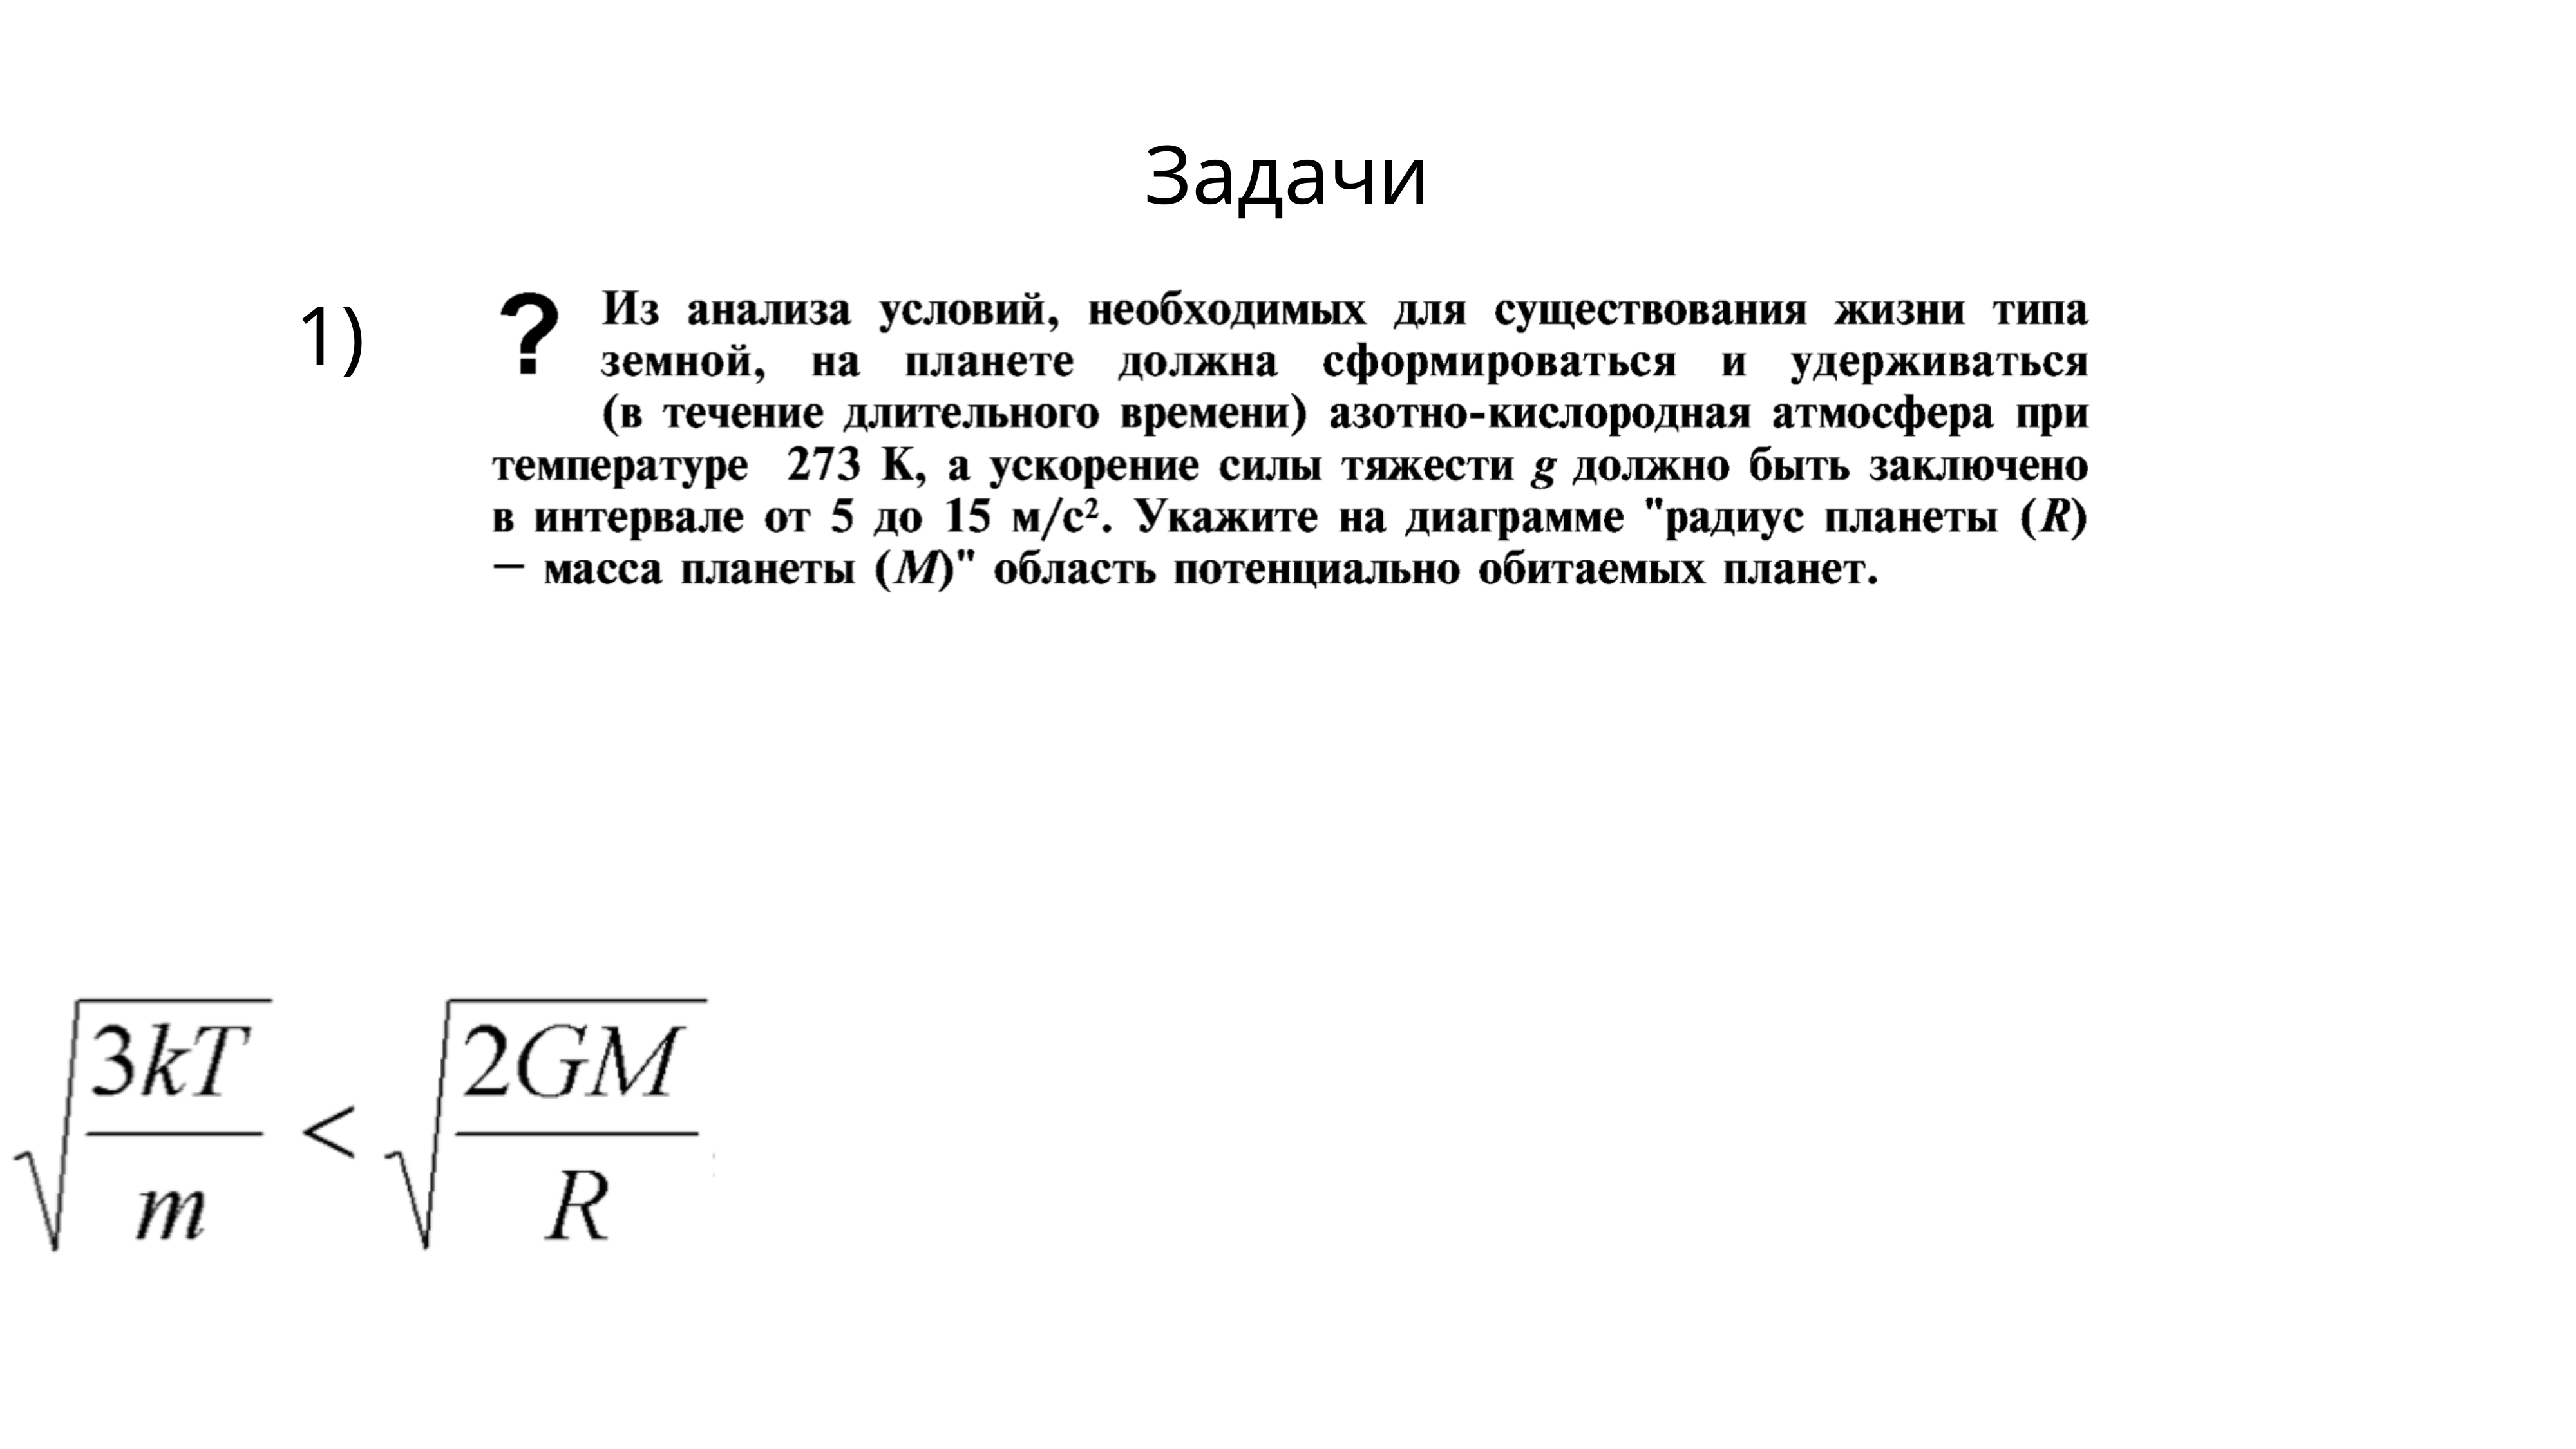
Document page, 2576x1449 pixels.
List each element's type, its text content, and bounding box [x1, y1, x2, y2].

text_box 1) [289, 278, 371, 386]
text_box Задачи [1139, 117, 1437, 225]
picture [0, 967, 716, 1265]
picture [462, 275, 2114, 604]
